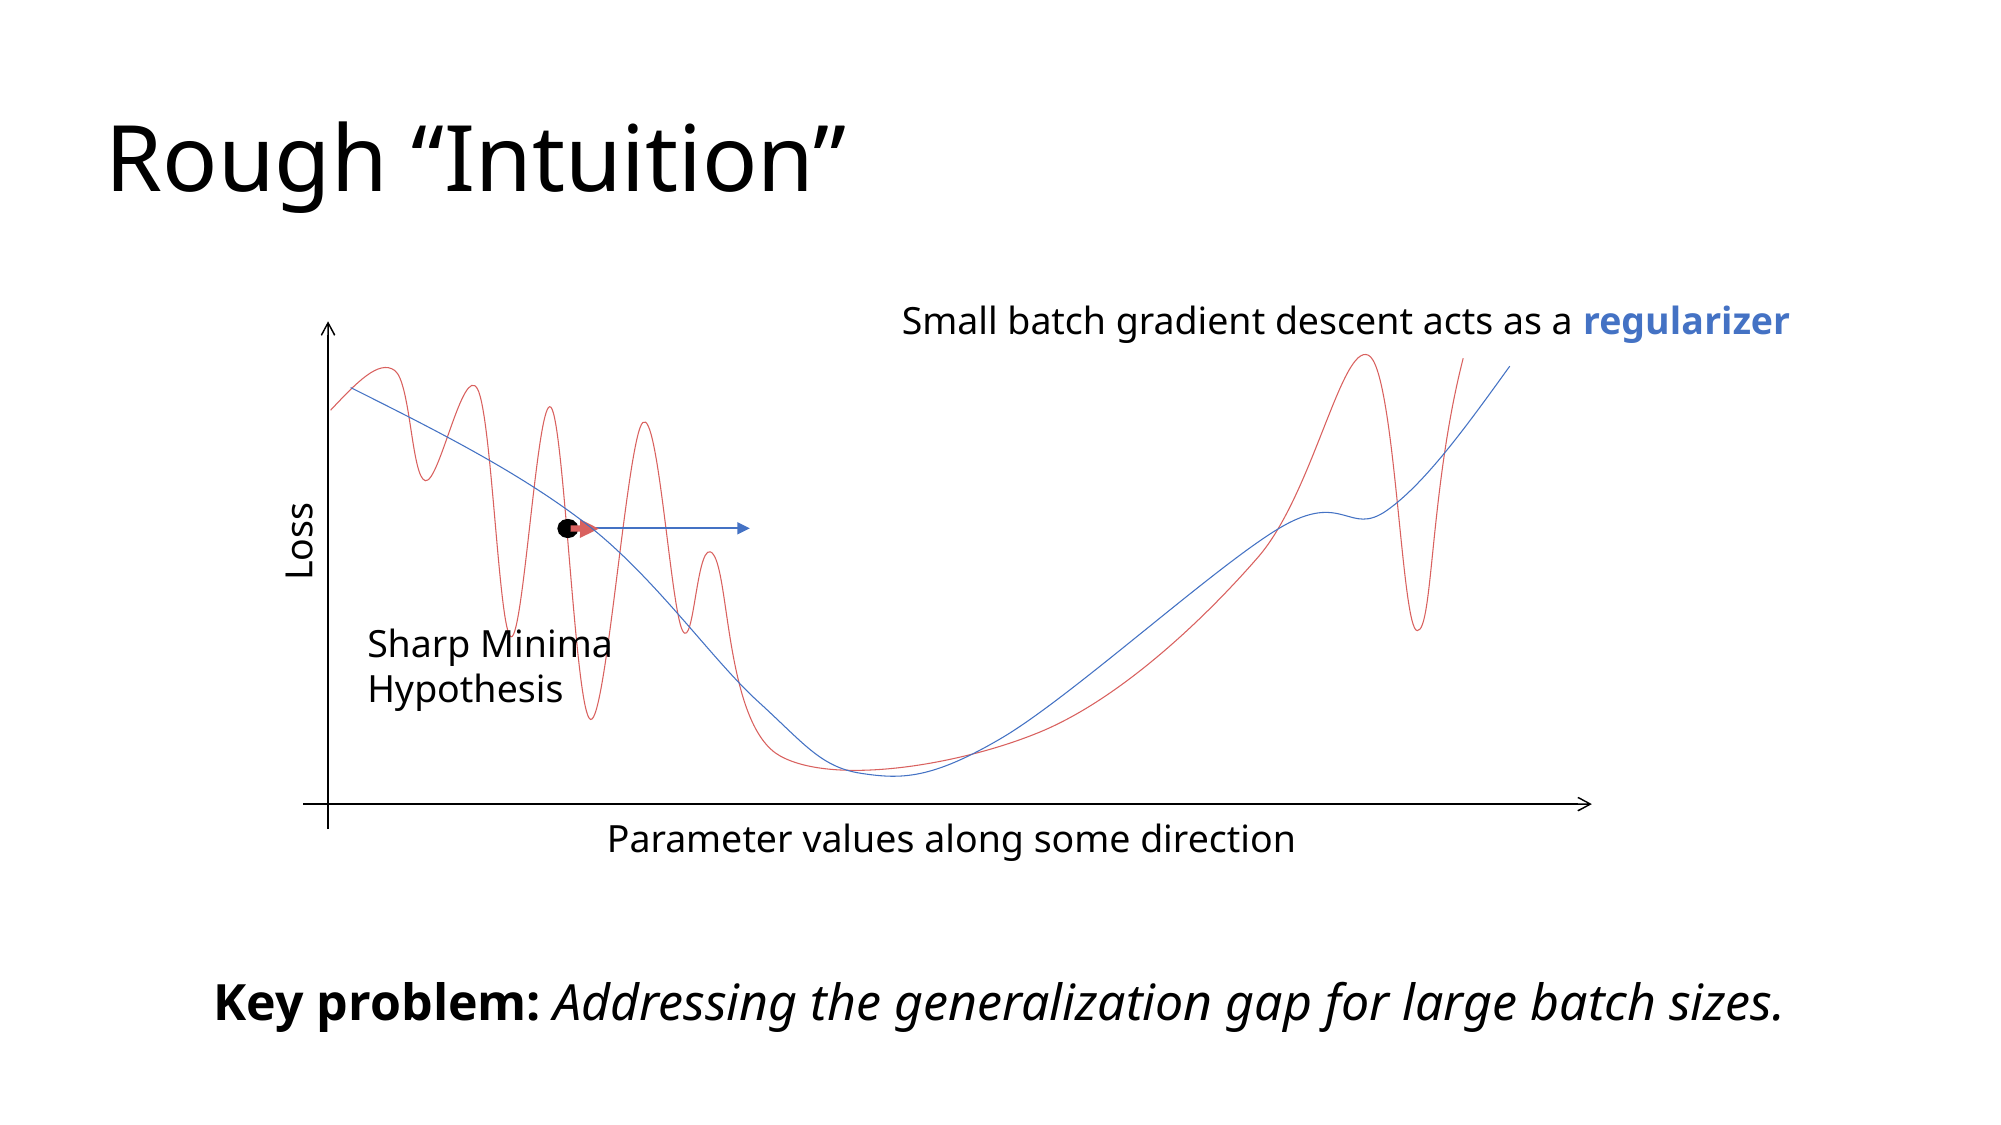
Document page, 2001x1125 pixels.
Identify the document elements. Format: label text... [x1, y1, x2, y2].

text_box Key problem: Addressing the generalization gap for large batch sizes. [198, 963, 1801, 1038]
text_box Small batch gradient descent acts as a regularizer [887, 289, 1806, 350]
text_box [557, 518, 578, 539]
text_box [564, 509, 580, 525]
text_box [1163, 353, 1464, 372]
text_box [976, 531, 1278, 754]
text_box [567, 532, 621, 613]
text_box [488, 461, 535, 613]
text_box [330, 389, 388, 411]
text_box [408, 418, 448, 482]
text_box [738, 684, 844, 771]
text_box [350, 365, 1511, 777]
text_box Parameter values along some direction [592, 807, 1312, 868]
text_box [677, 615, 690, 634]
text_box [352, 366, 404, 387]
title Rough “Intuition” [90, 52, 1863, 271]
text_box [1397, 455, 1445, 632]
text_box Loss [267, 487, 327, 596]
text_box Sharp Minima Hypothesis [352, 613, 638, 718]
